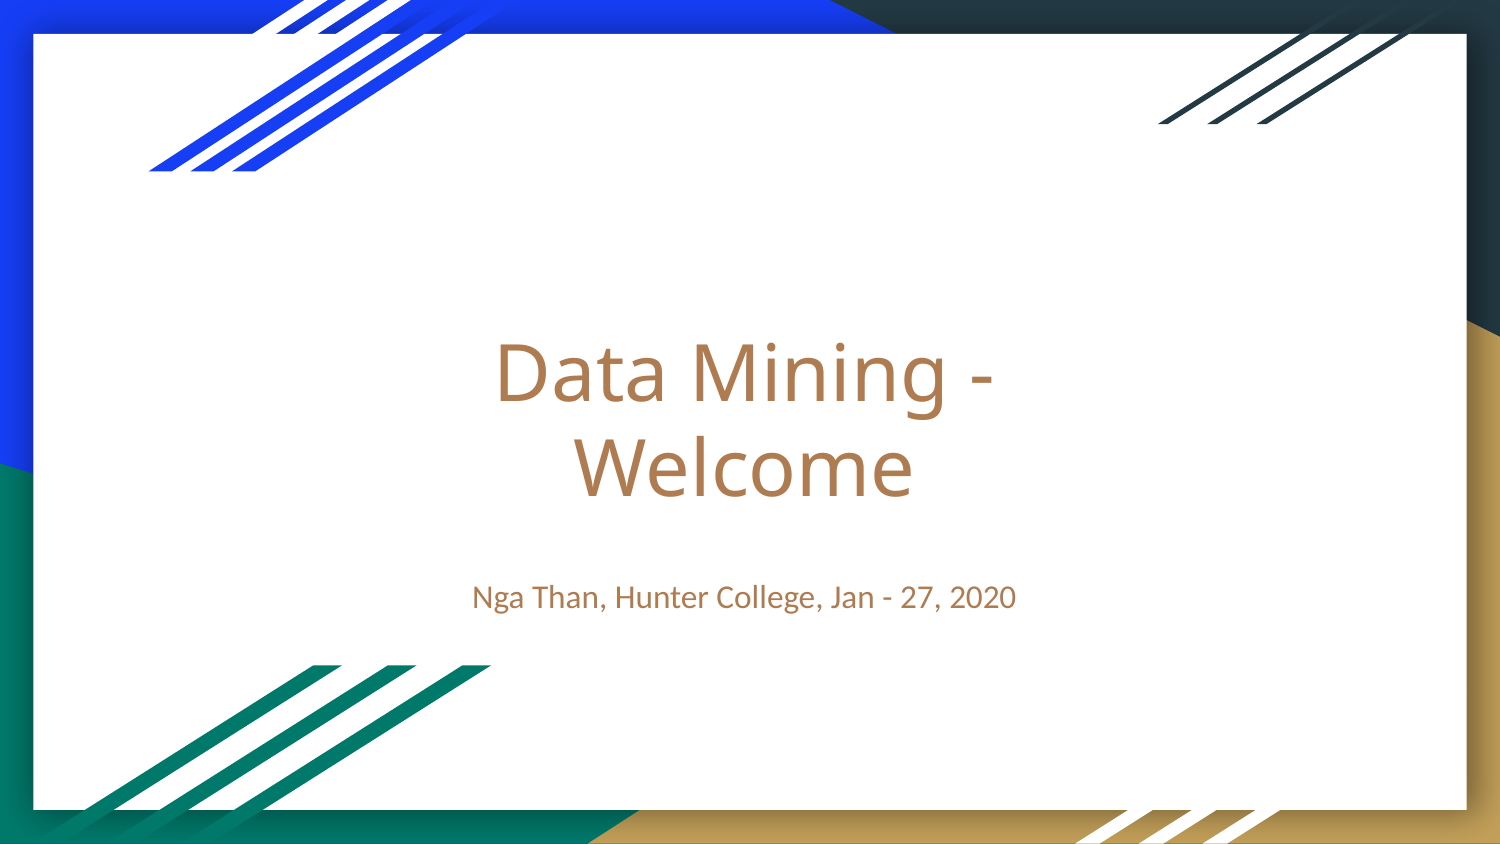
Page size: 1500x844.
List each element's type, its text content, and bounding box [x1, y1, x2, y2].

title Data Mining - Welcome [304, 298, 1185, 537]
subtitle Nga Than, Hunter College, Jan - 27, 2020 [304, 559, 1185, 646]
